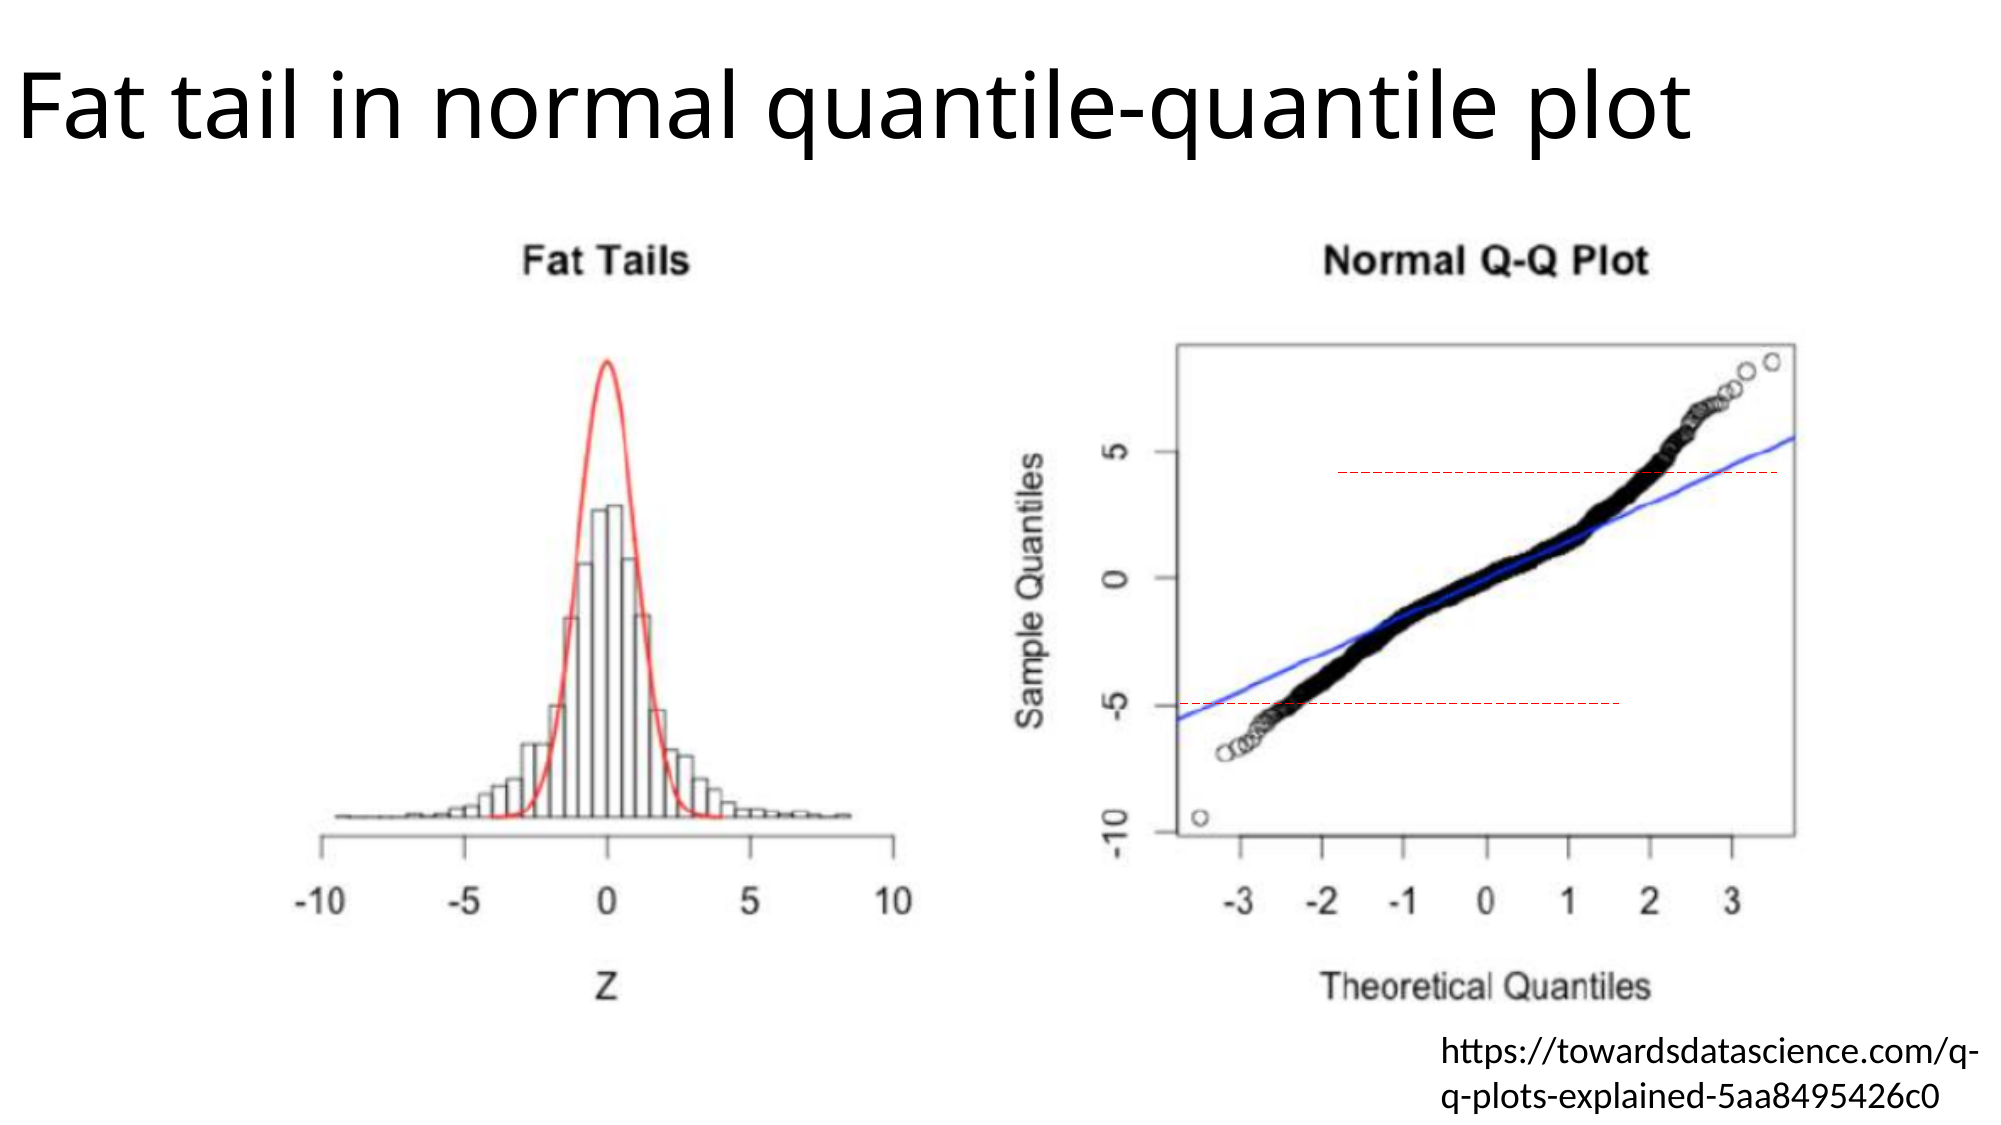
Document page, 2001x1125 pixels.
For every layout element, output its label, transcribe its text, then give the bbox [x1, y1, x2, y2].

text_box https://towardsdatascience.com/q-q-plots-explained-5aa8495426c0 [1425, 1018, 2000, 1124]
title Fat tail in normal quantile-quantile plot [0, 0, 2000, 218]
picture [174, 185, 1826, 1033]
